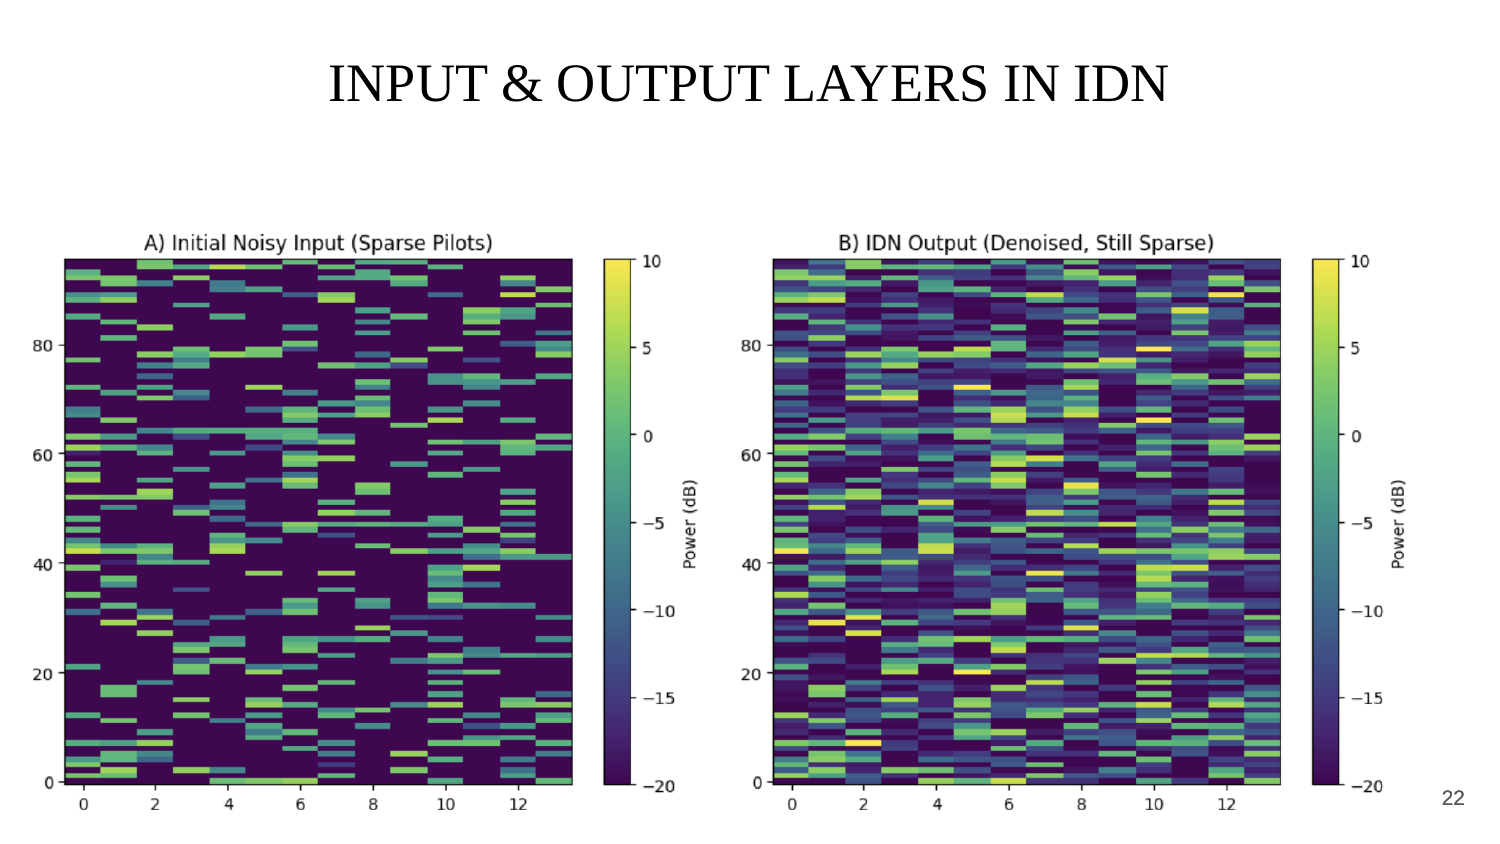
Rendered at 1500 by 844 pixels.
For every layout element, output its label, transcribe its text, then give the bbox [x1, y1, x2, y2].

slide_number ‹#› [1389, 764, 1480, 830]
text_box INPUT & OUTPUT LAYERS IN IDN [2, 32, 1498, 127]
picture [24, 191, 1430, 819]
